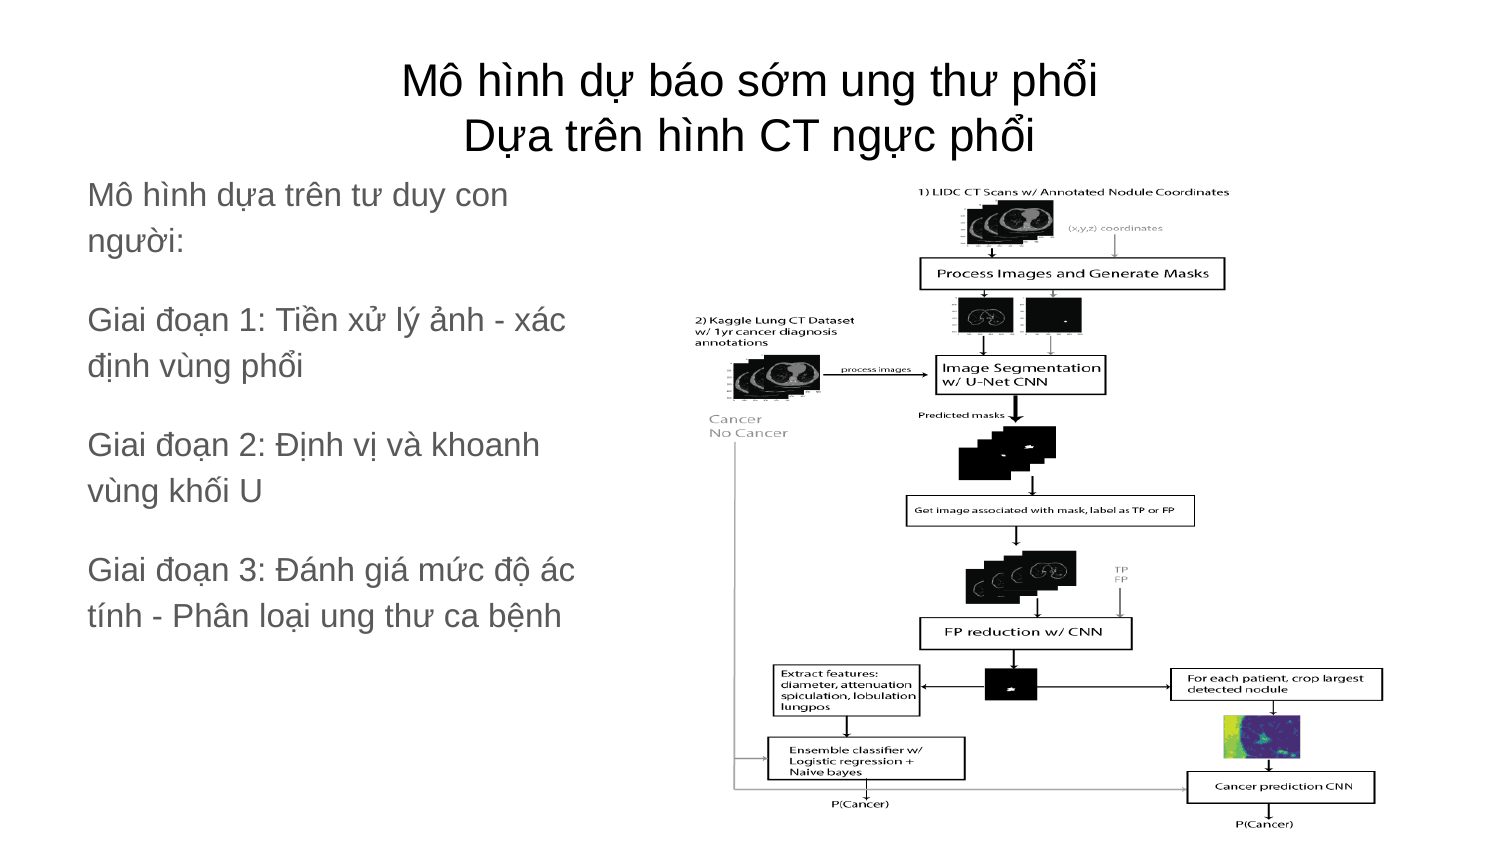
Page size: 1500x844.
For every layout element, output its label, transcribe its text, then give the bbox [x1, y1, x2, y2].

list Mô hình dựa trên tư duy con người: Giai đoạn 1: Tiền xử lý ảnh - xác định vùng phổi Giai đoạn 2: Định vị và khoanh vùng khối U Giai đoạn 3: Đánh giá mức độ ác tính - Phân loại ung thư ca bệnh [72, 152, 605, 809]
picture [603, 169, 1483, 844]
title Mô hình dự báo sớm ung thư phổi Dựa trên hình CT ngực phổi [51, 35, 1449, 130]
